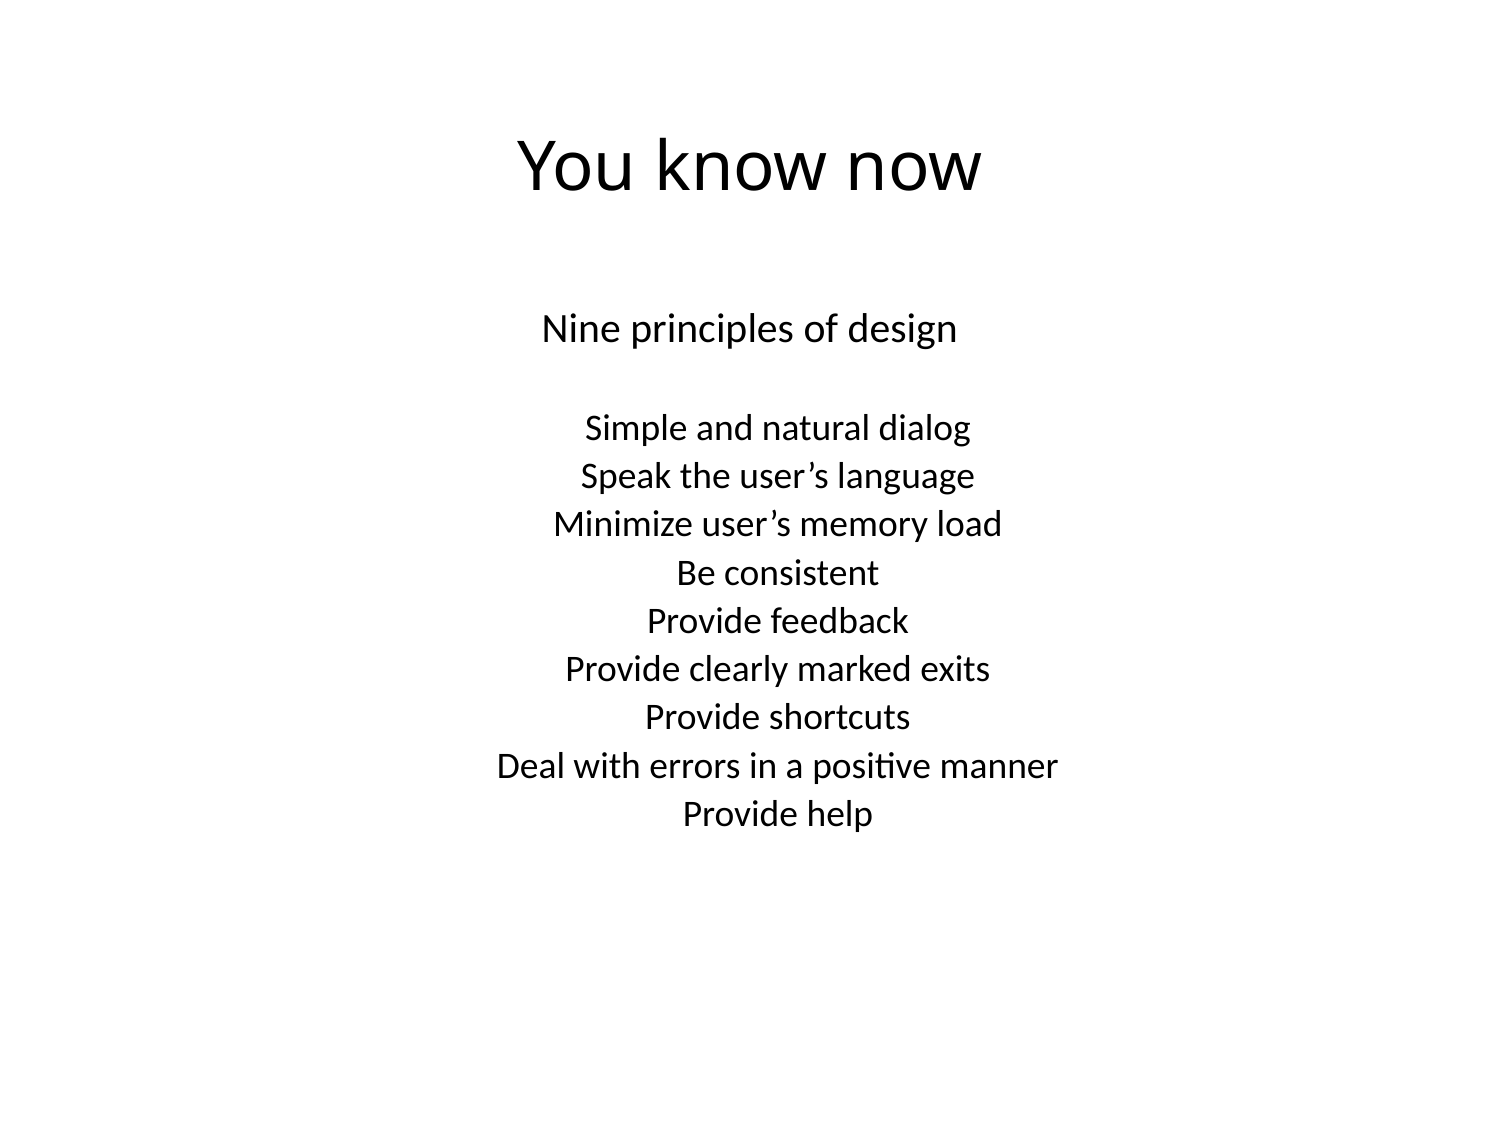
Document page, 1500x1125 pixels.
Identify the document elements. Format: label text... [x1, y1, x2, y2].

list Nine principles of design Simple and natural dialog Speak the user’s language Minimize user’s memory load Be consistent Provide feedback Provide clearly marked exits Provide shortcuts Deal with errors in a positive manner Provide help [103, 299, 1397, 1014]
title You know now [103, 59, 1397, 278]
